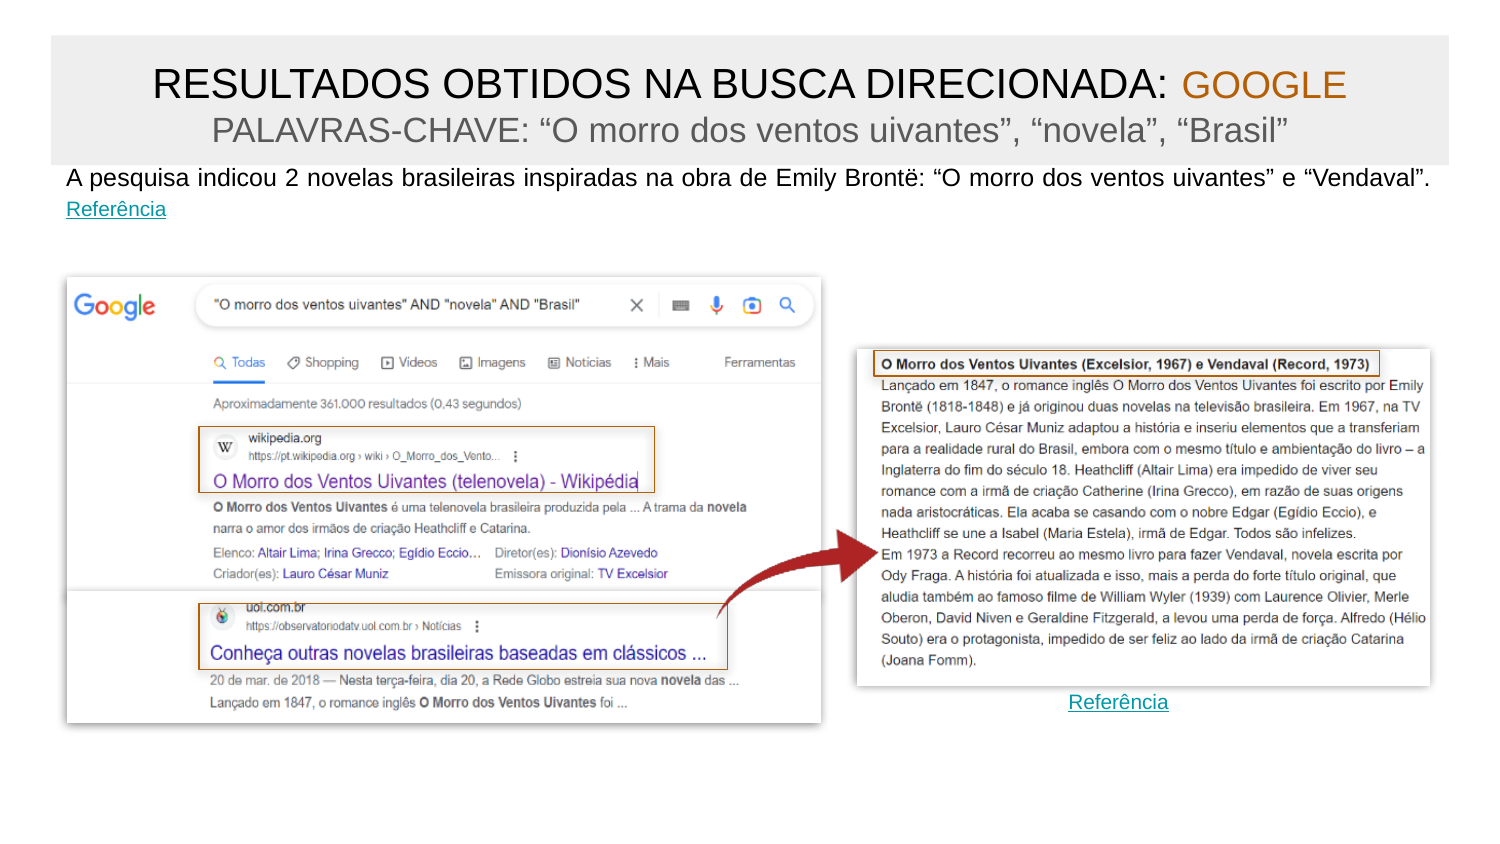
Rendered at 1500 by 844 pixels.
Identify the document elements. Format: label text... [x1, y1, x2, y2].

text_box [66, 277, 822, 724]
title RESULTADOS OBTIDOS NA BUSCA DIRECIONADA: GOOGLE PALAVRAS-CHAVE: “O morro dos ventos uivantes”, “novela”, “Brasil” [51, 35, 1449, 166]
picture [687, 507, 916, 638]
text_box A pesquisa indicou 2 novelas brasileiras inspiradas na obra de Emily Brontë: “O morro dos ventos uivantes” e “Vendaval”. Referência [51, 166, 1449, 221]
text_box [857, 348, 1431, 686]
text_box Referência [1013, 694, 1224, 715]
